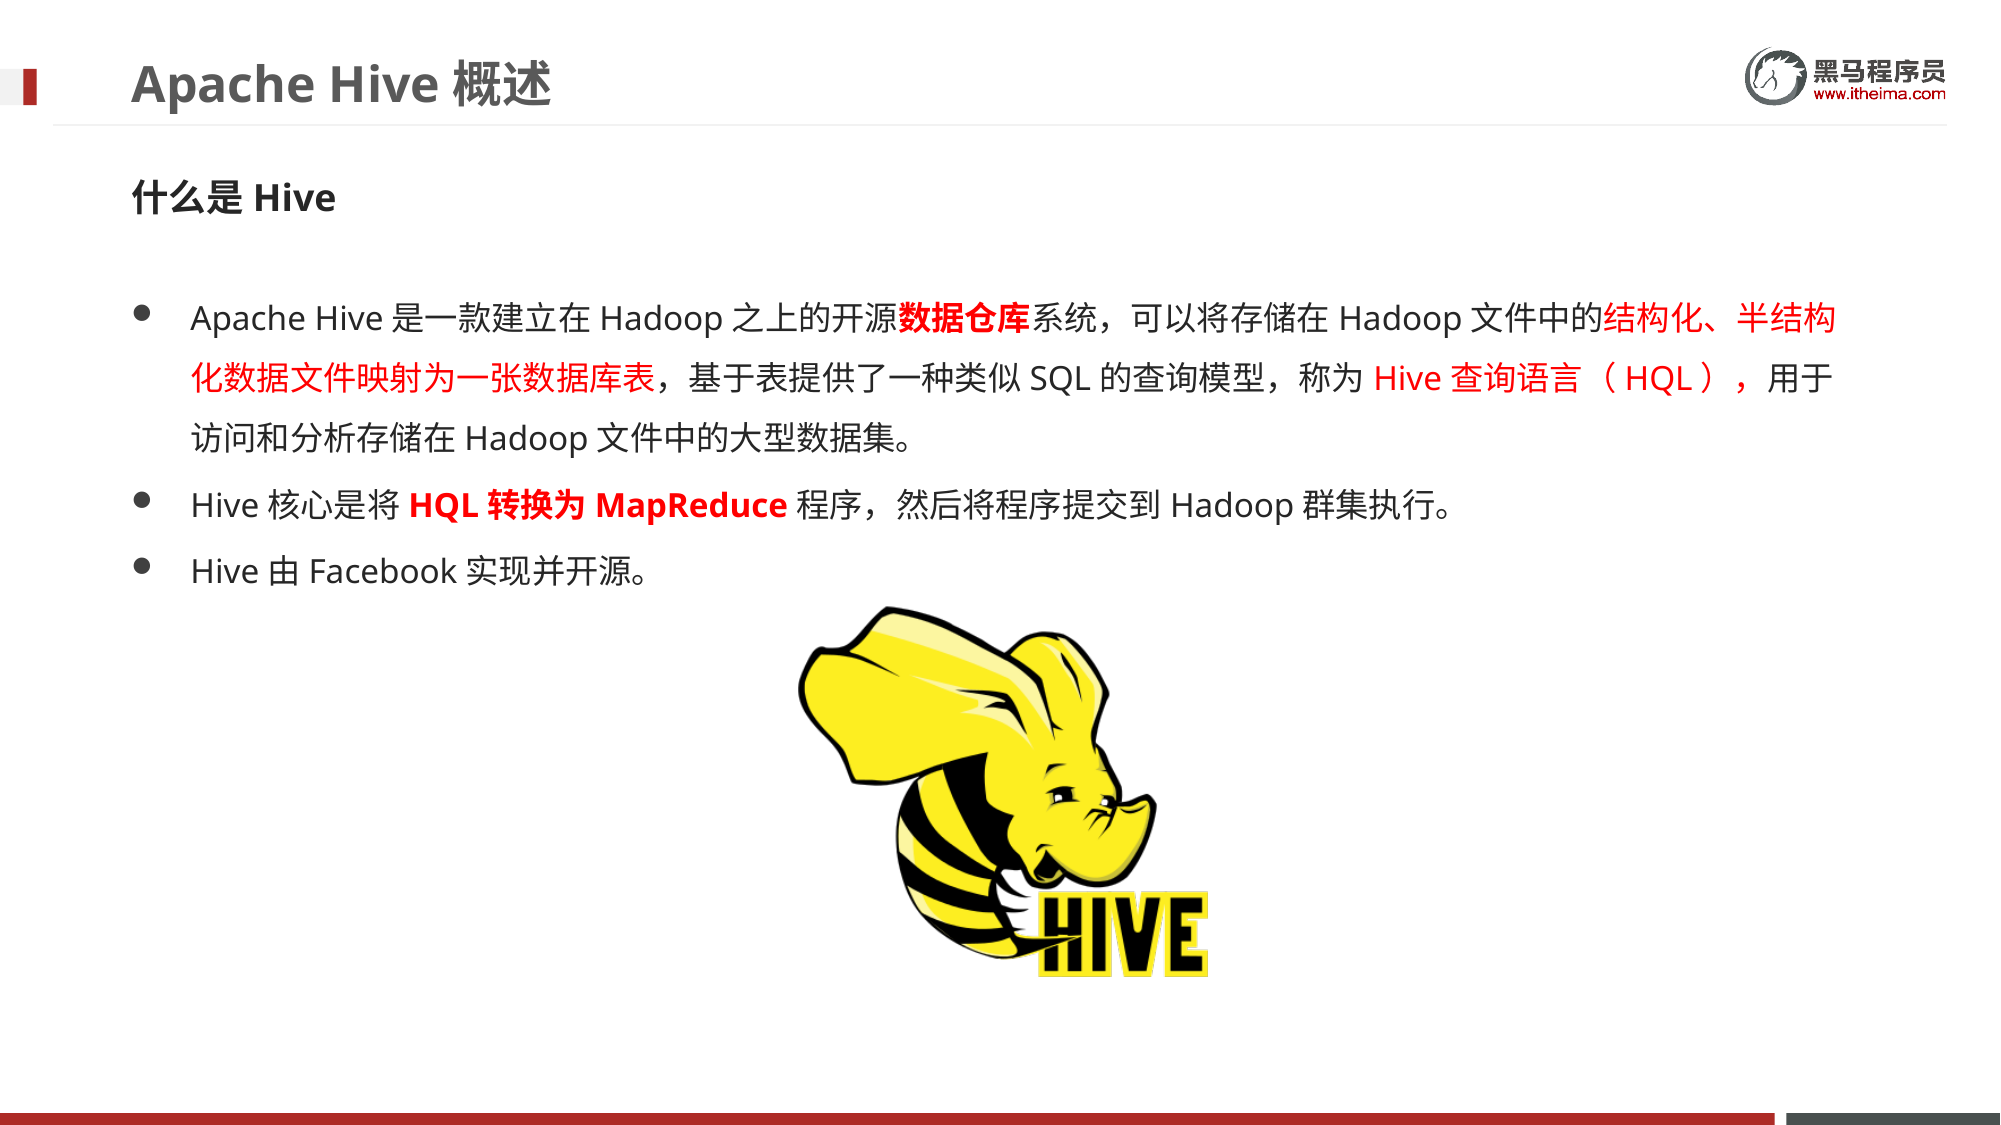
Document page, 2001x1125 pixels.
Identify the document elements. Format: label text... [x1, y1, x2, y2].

picture [1744, 46, 1946, 106]
picture [565, 586, 1432, 994]
list Apache Hive是一款建立在Hadoop之上的开源数据仓库系统，可以将存储在Hadoop文件中的结构化、半结构化数据文件映射为一张数据库表，基于表提供了一种类似SQL的查询模型，称为Hive查询语言（HQL），用于访问和分析存储在Hadoop文件中的大型数据集。 Hive核心是将HQL转换为MapReduce程序，然后将程序提交到Hadoop群集执行。 Hive由Facebook实现并开源。 [116, 270, 1880, 963]
title Apache Hive概述 [116, 40, 1556, 125]
list 什么是Hive [116, 154, 1880, 239]
